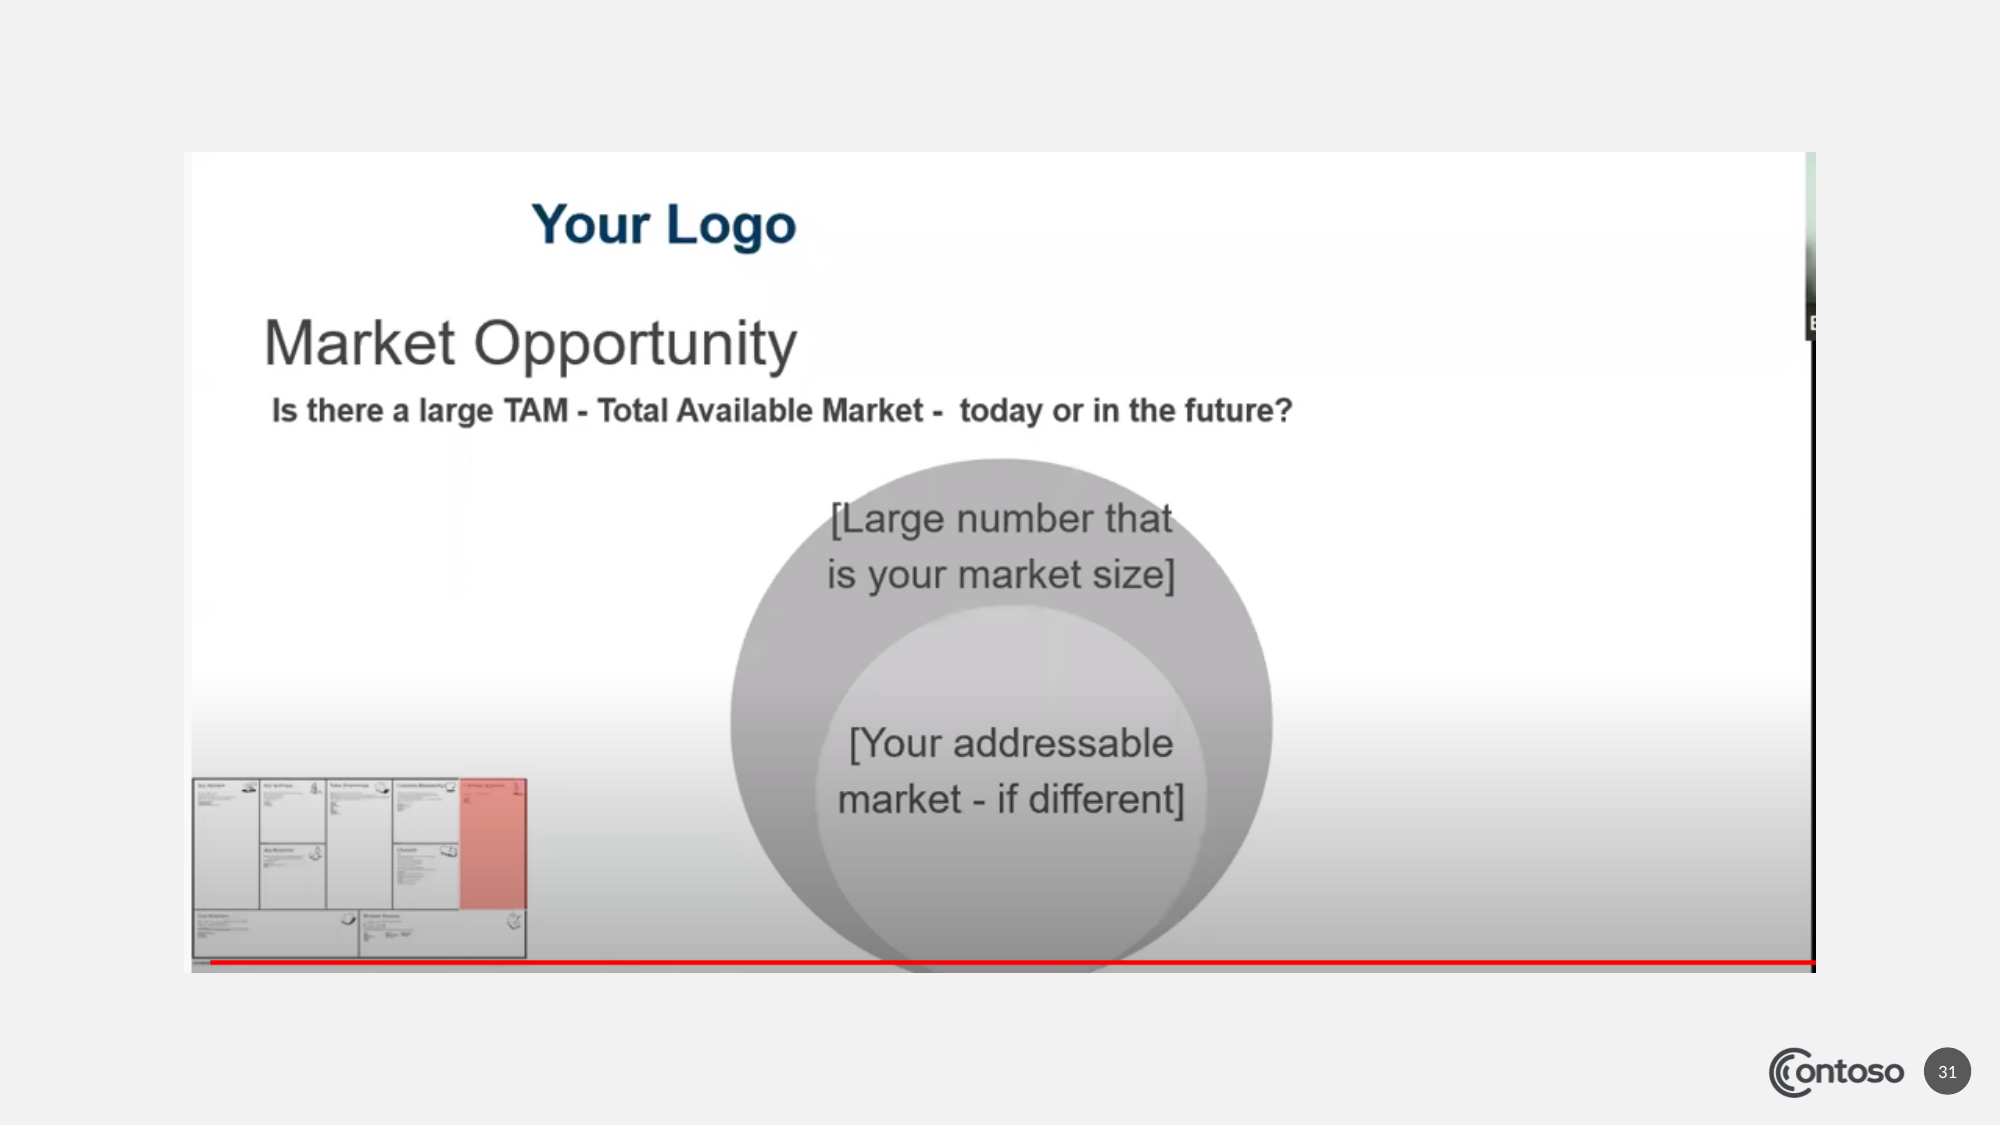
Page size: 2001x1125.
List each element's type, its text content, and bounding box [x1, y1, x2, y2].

picture [184, 152, 1816, 973]
slide_number 31 [1923, 1047, 1972, 1095]
